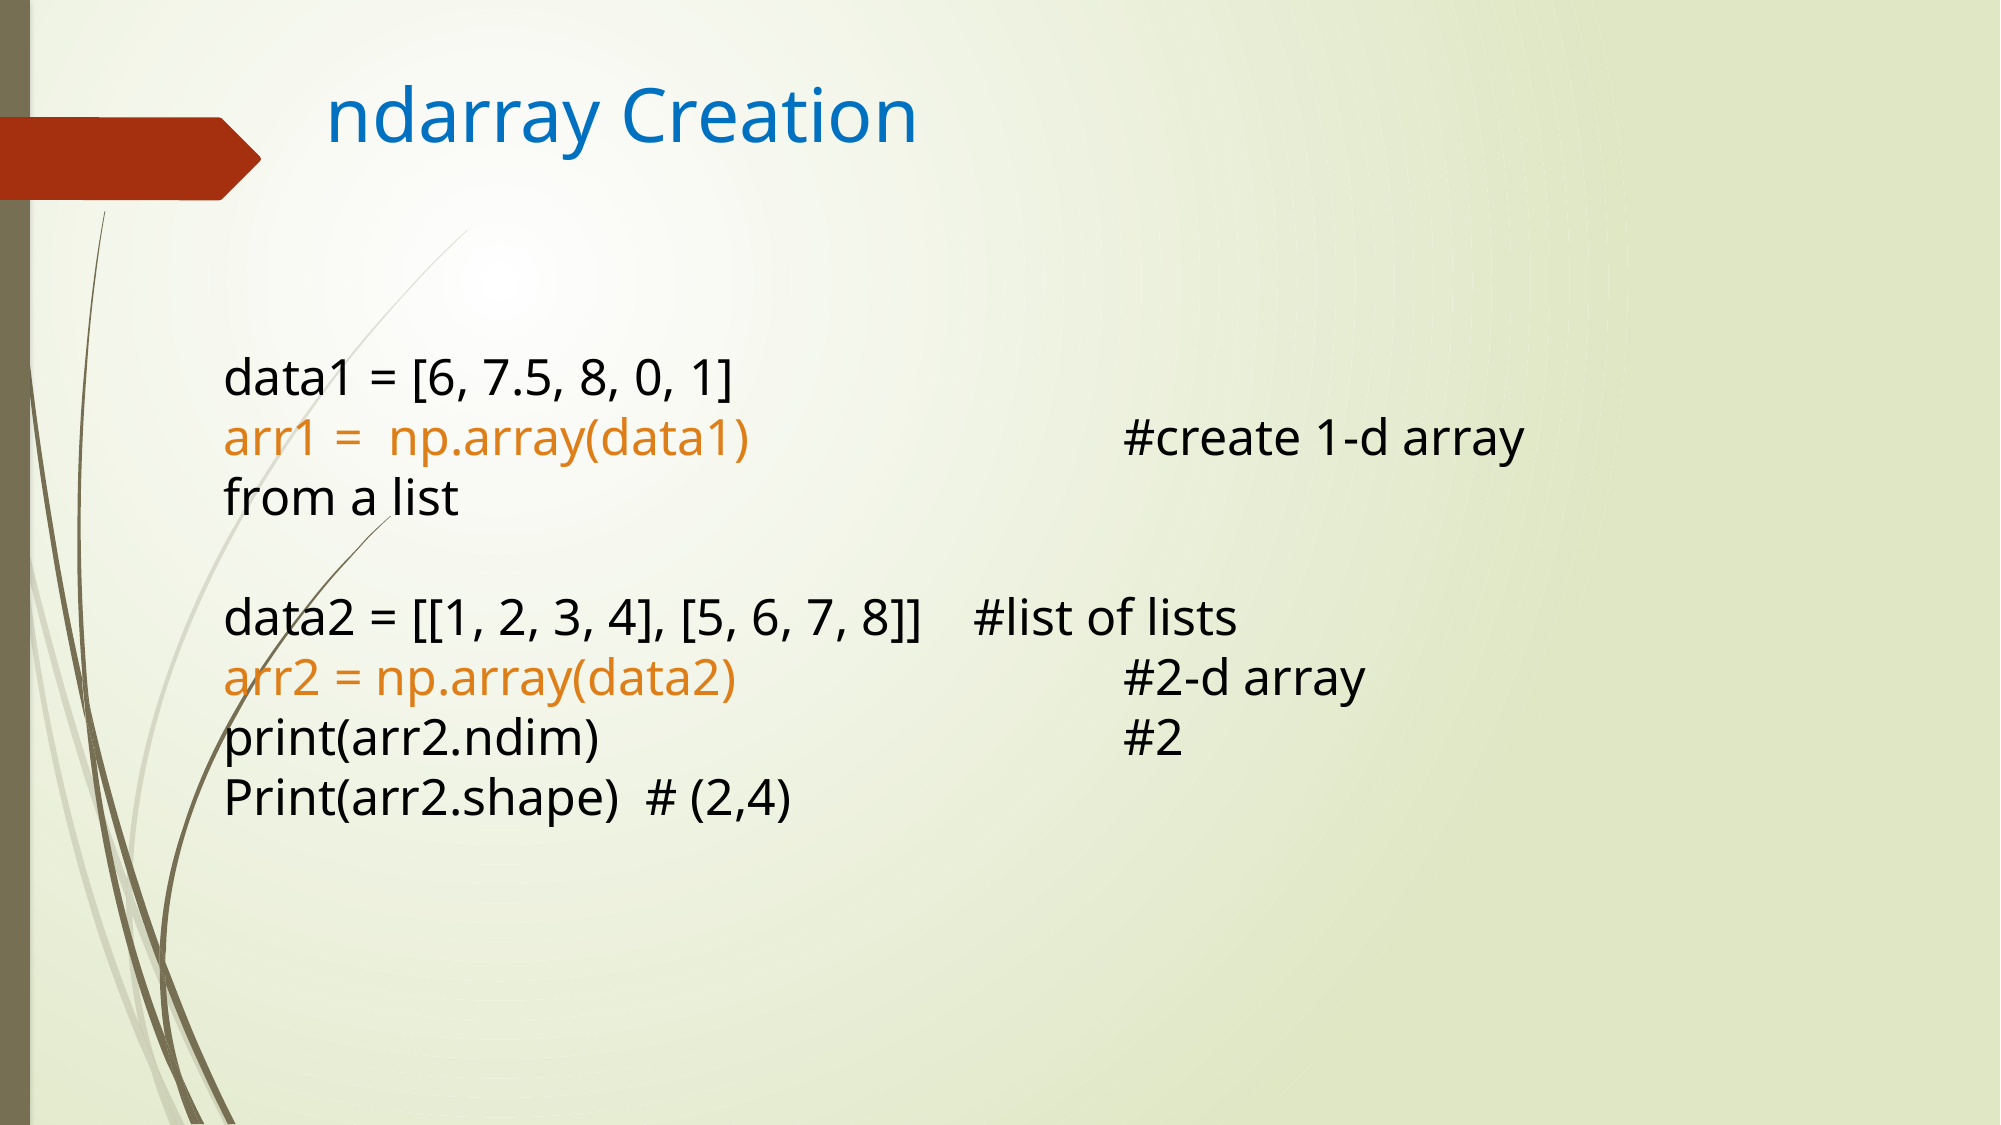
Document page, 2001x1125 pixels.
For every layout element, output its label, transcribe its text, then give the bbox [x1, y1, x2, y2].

text_box data1 = [6, 7.5, 8, 0, 1] arr1 = np.array(data1) #create 1-d array from a list data2 = [[1, 2, 3, 4], [5, 6, 7, 8]] #list of lists arr2 = np.array(data2) #2-d array print(arr2.ndim) #2 Print(arr2.shape) # (2,4) [208, 338, 1624, 833]
title ndarray Creation [291, 59, 1863, 244]
